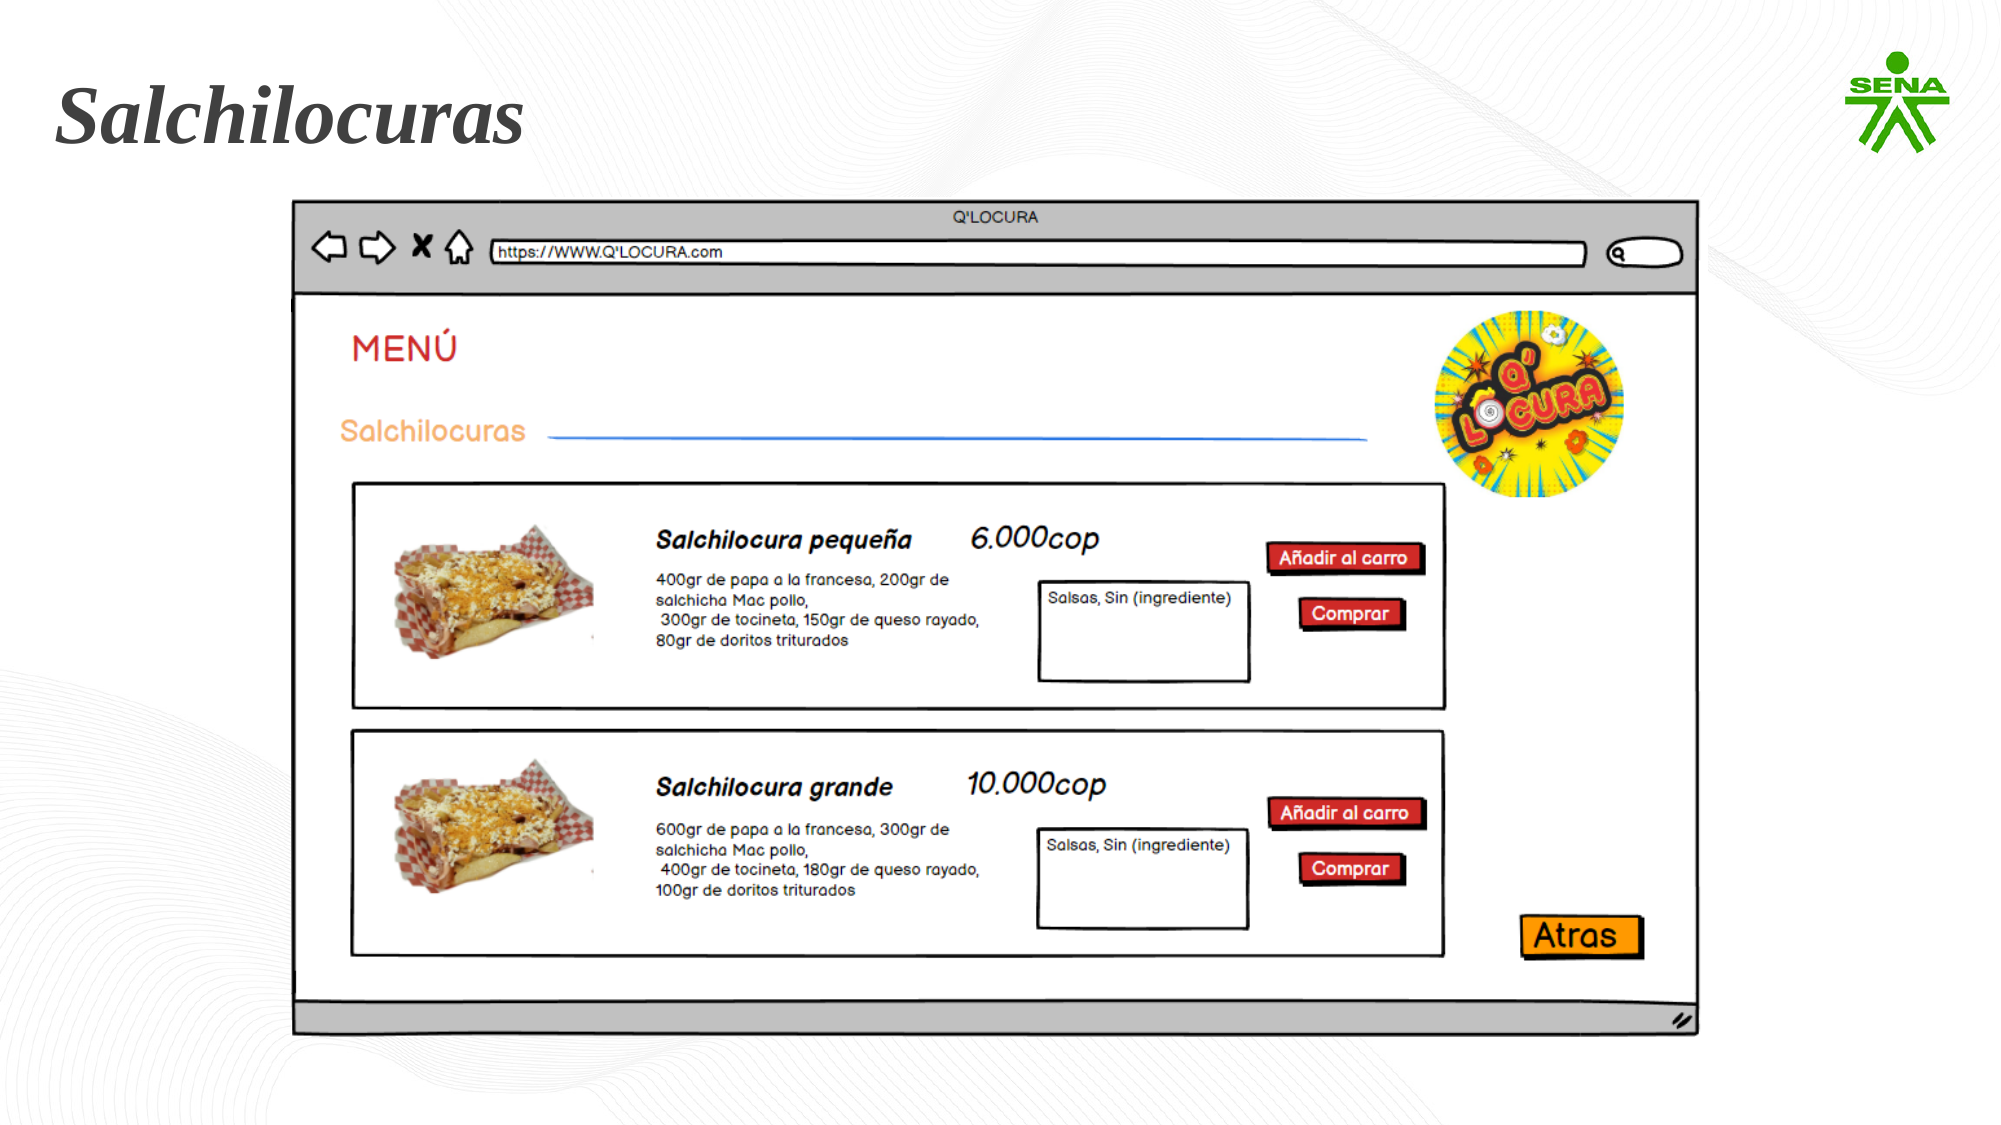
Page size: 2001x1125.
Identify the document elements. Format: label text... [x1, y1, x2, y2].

picture [0, 0, 2001, 1125]
text_box Salchilocuras [39, 52, 1099, 168]
